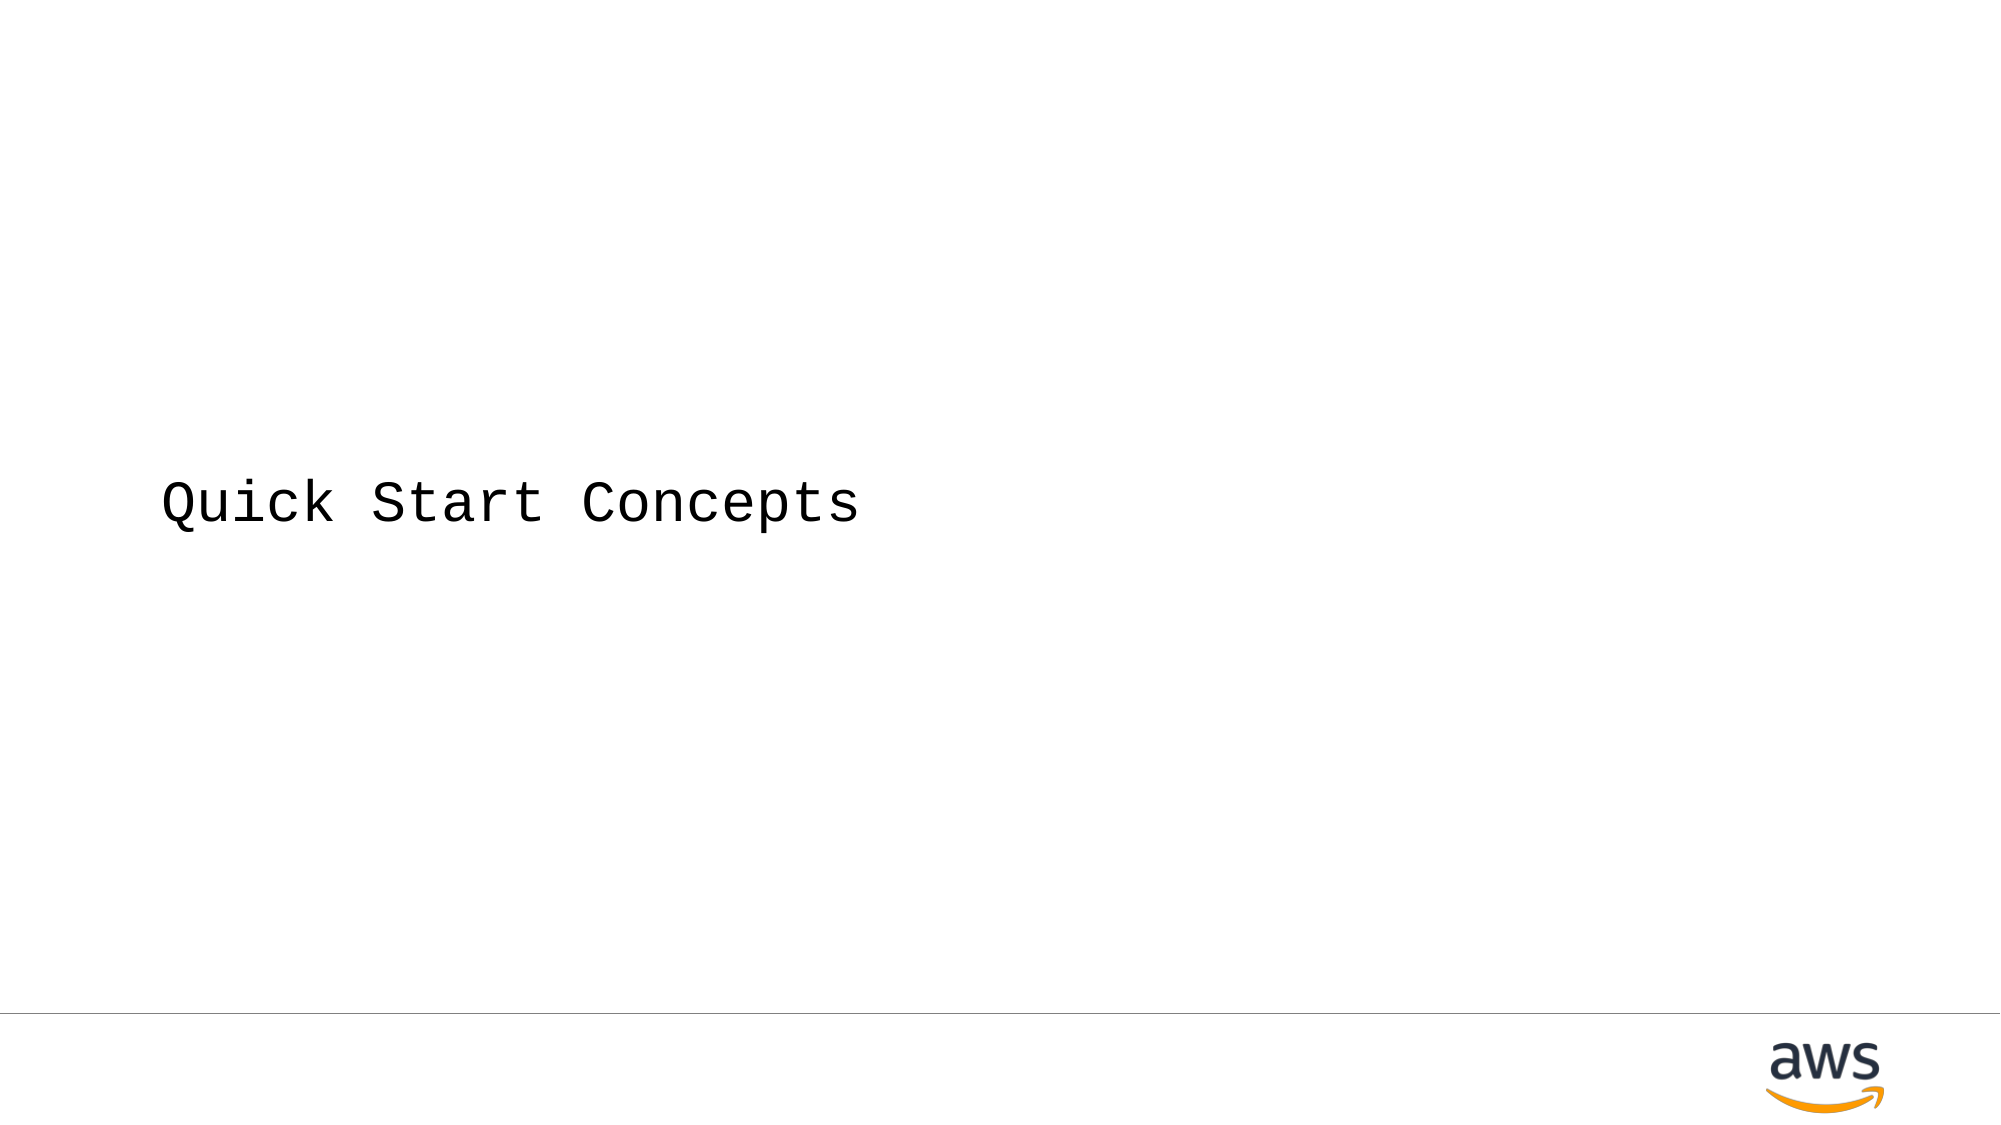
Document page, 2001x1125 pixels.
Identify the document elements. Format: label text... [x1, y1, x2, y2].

picture [1765, 1042, 1885, 1114]
title Quick Start Concepts [146, 422, 1872, 582]
